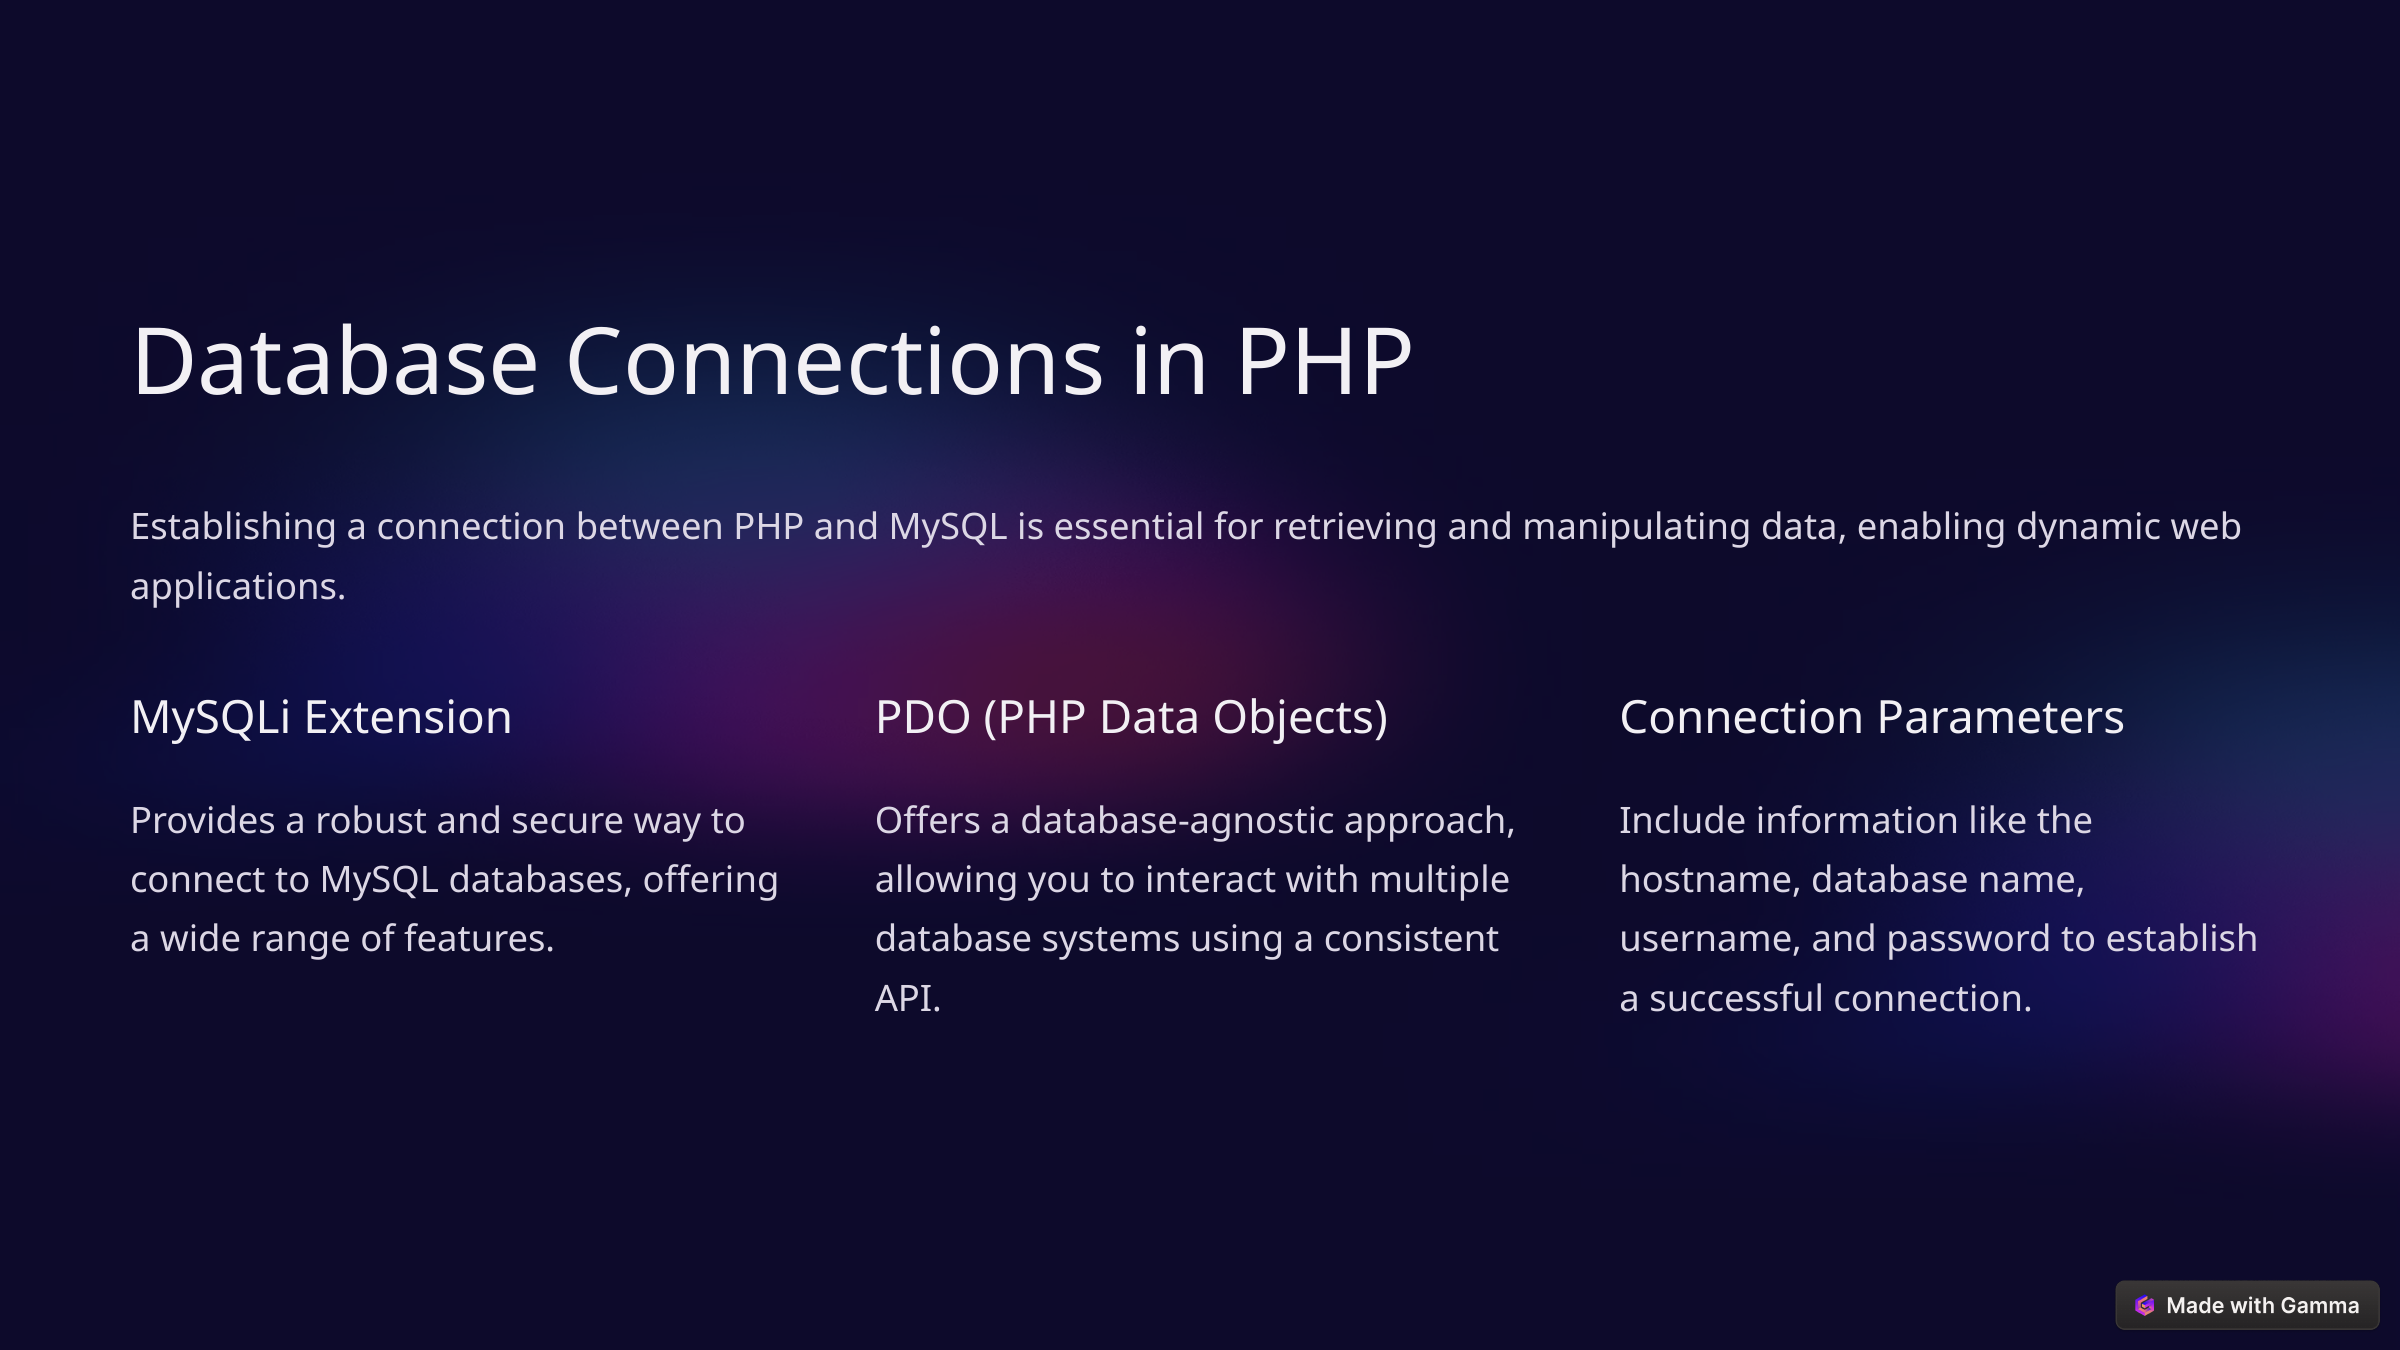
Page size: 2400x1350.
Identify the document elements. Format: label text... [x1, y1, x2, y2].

picture [2106, 1271, 2389, 1339]
text_box Connection Parameters [1619, 685, 2171, 744]
text_box MySQLi Extension [130, 685, 596, 744]
text_box PDO (PHP Data Objects) [874, 685, 1448, 744]
text_box Database Connections in PHP [130, 297, 1531, 414]
text_box Include information like the hostname, database name, username, and password to establish a successful connection. [1619, 781, 2272, 1020]
text_box Establishing a connection between PHP and MySQL is essential for retrieving and manipulating data, enabling dynamic web applications. [130, 487, 2270, 607]
text_box Offers a database-agnostic approach, allowing you to interact with multiple database systems using a consistent API. [874, 781, 1528, 1020]
text_box Provides a robust and secure way to connect to MySQL databases, offering a wide range of features. [130, 781, 783, 960]
